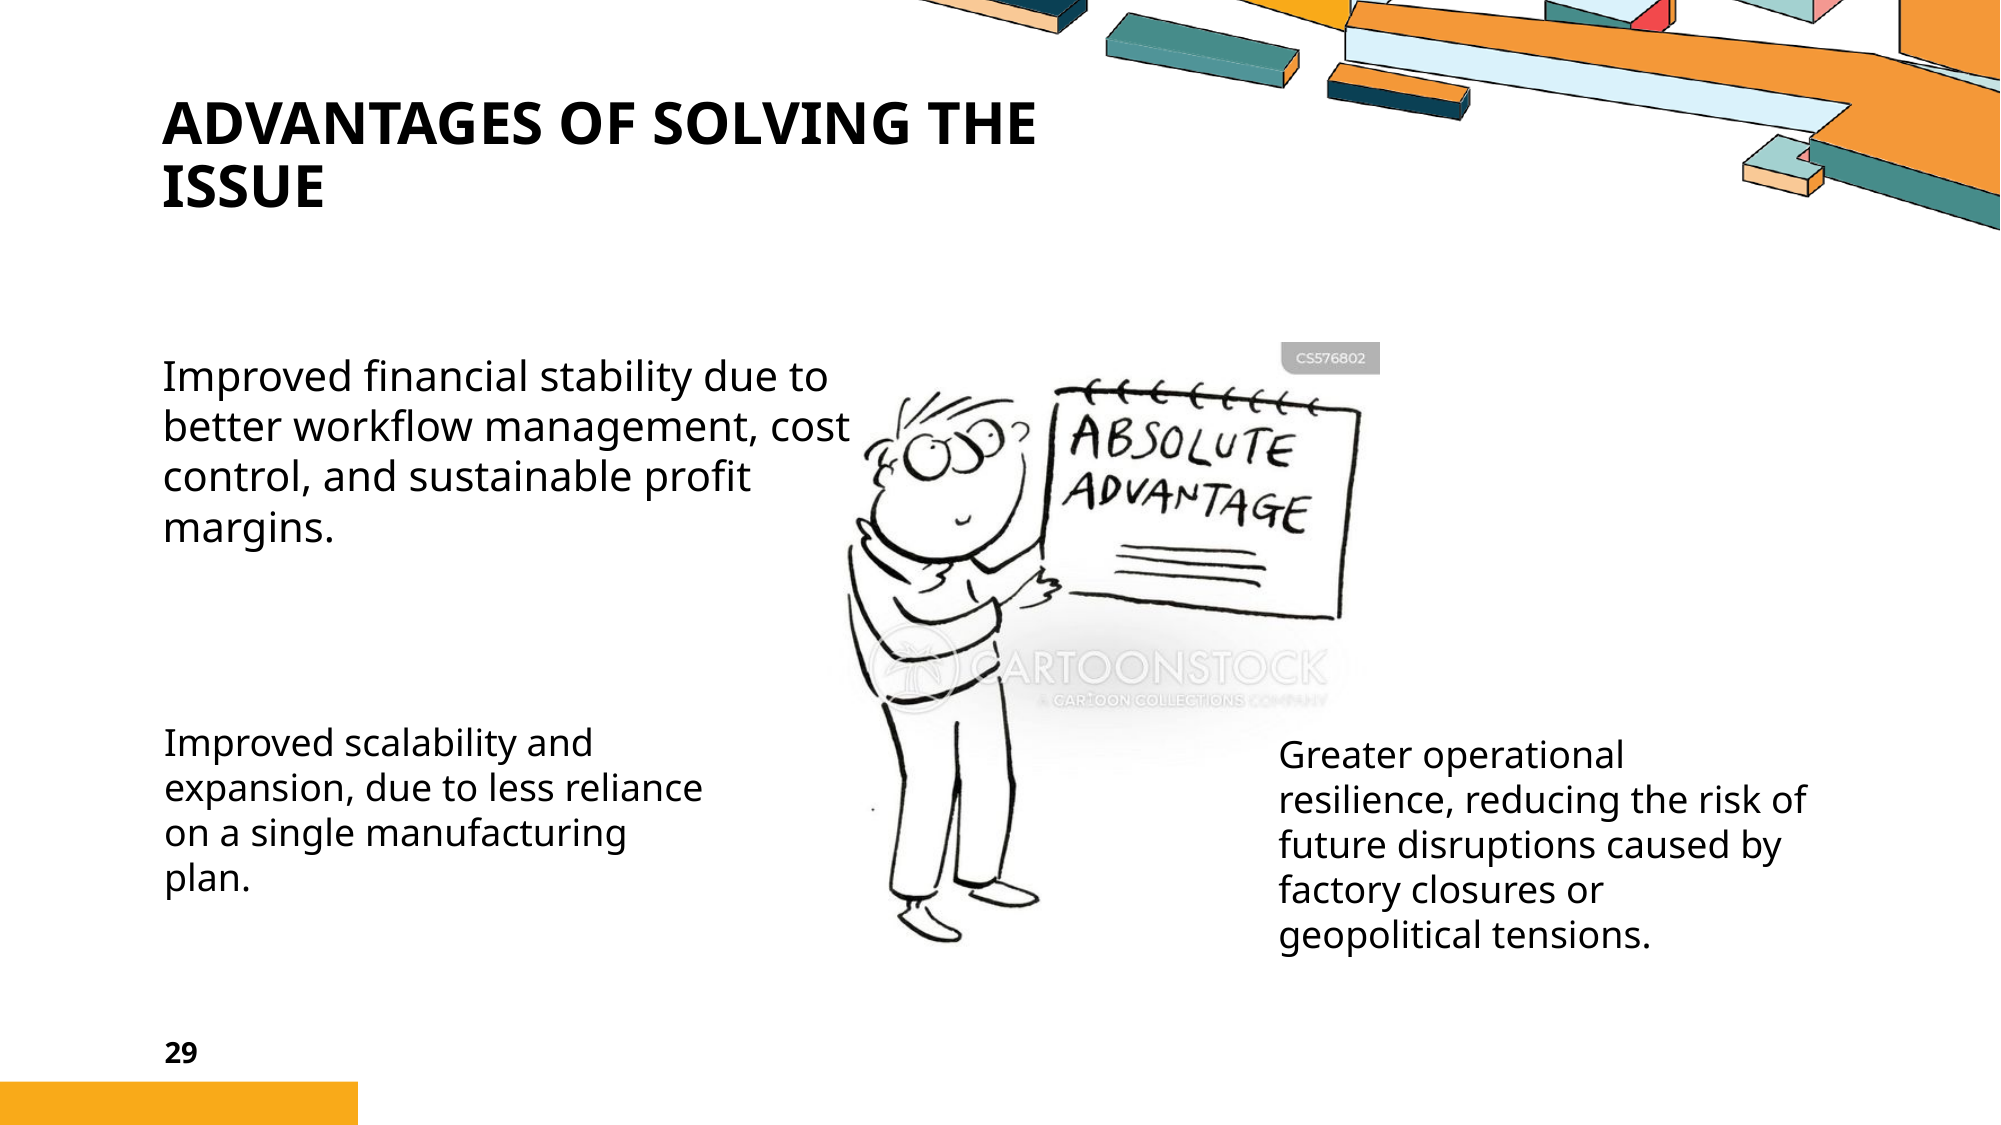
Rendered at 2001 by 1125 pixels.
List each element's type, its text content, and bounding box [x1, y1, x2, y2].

list Improved financial stability due to better workflow management, cost control, and sustainable profit margins. [147, 342, 815, 585]
picture [815, 342, 1380, 993]
text_box Greater operational resilience, reducing the risk of future disruptions caused by factory closures or geopolitical tensions. [1380, 723, 1824, 964]
text_box Improved scalability and expansion, due to less reliance on a single manufacturing plan. [149, 712, 728, 907]
slide_number 29 [149, 1024, 345, 1085]
picture [816, 0, 2000, 236]
title Advantages of solving the issue [147, 22, 1160, 228]
